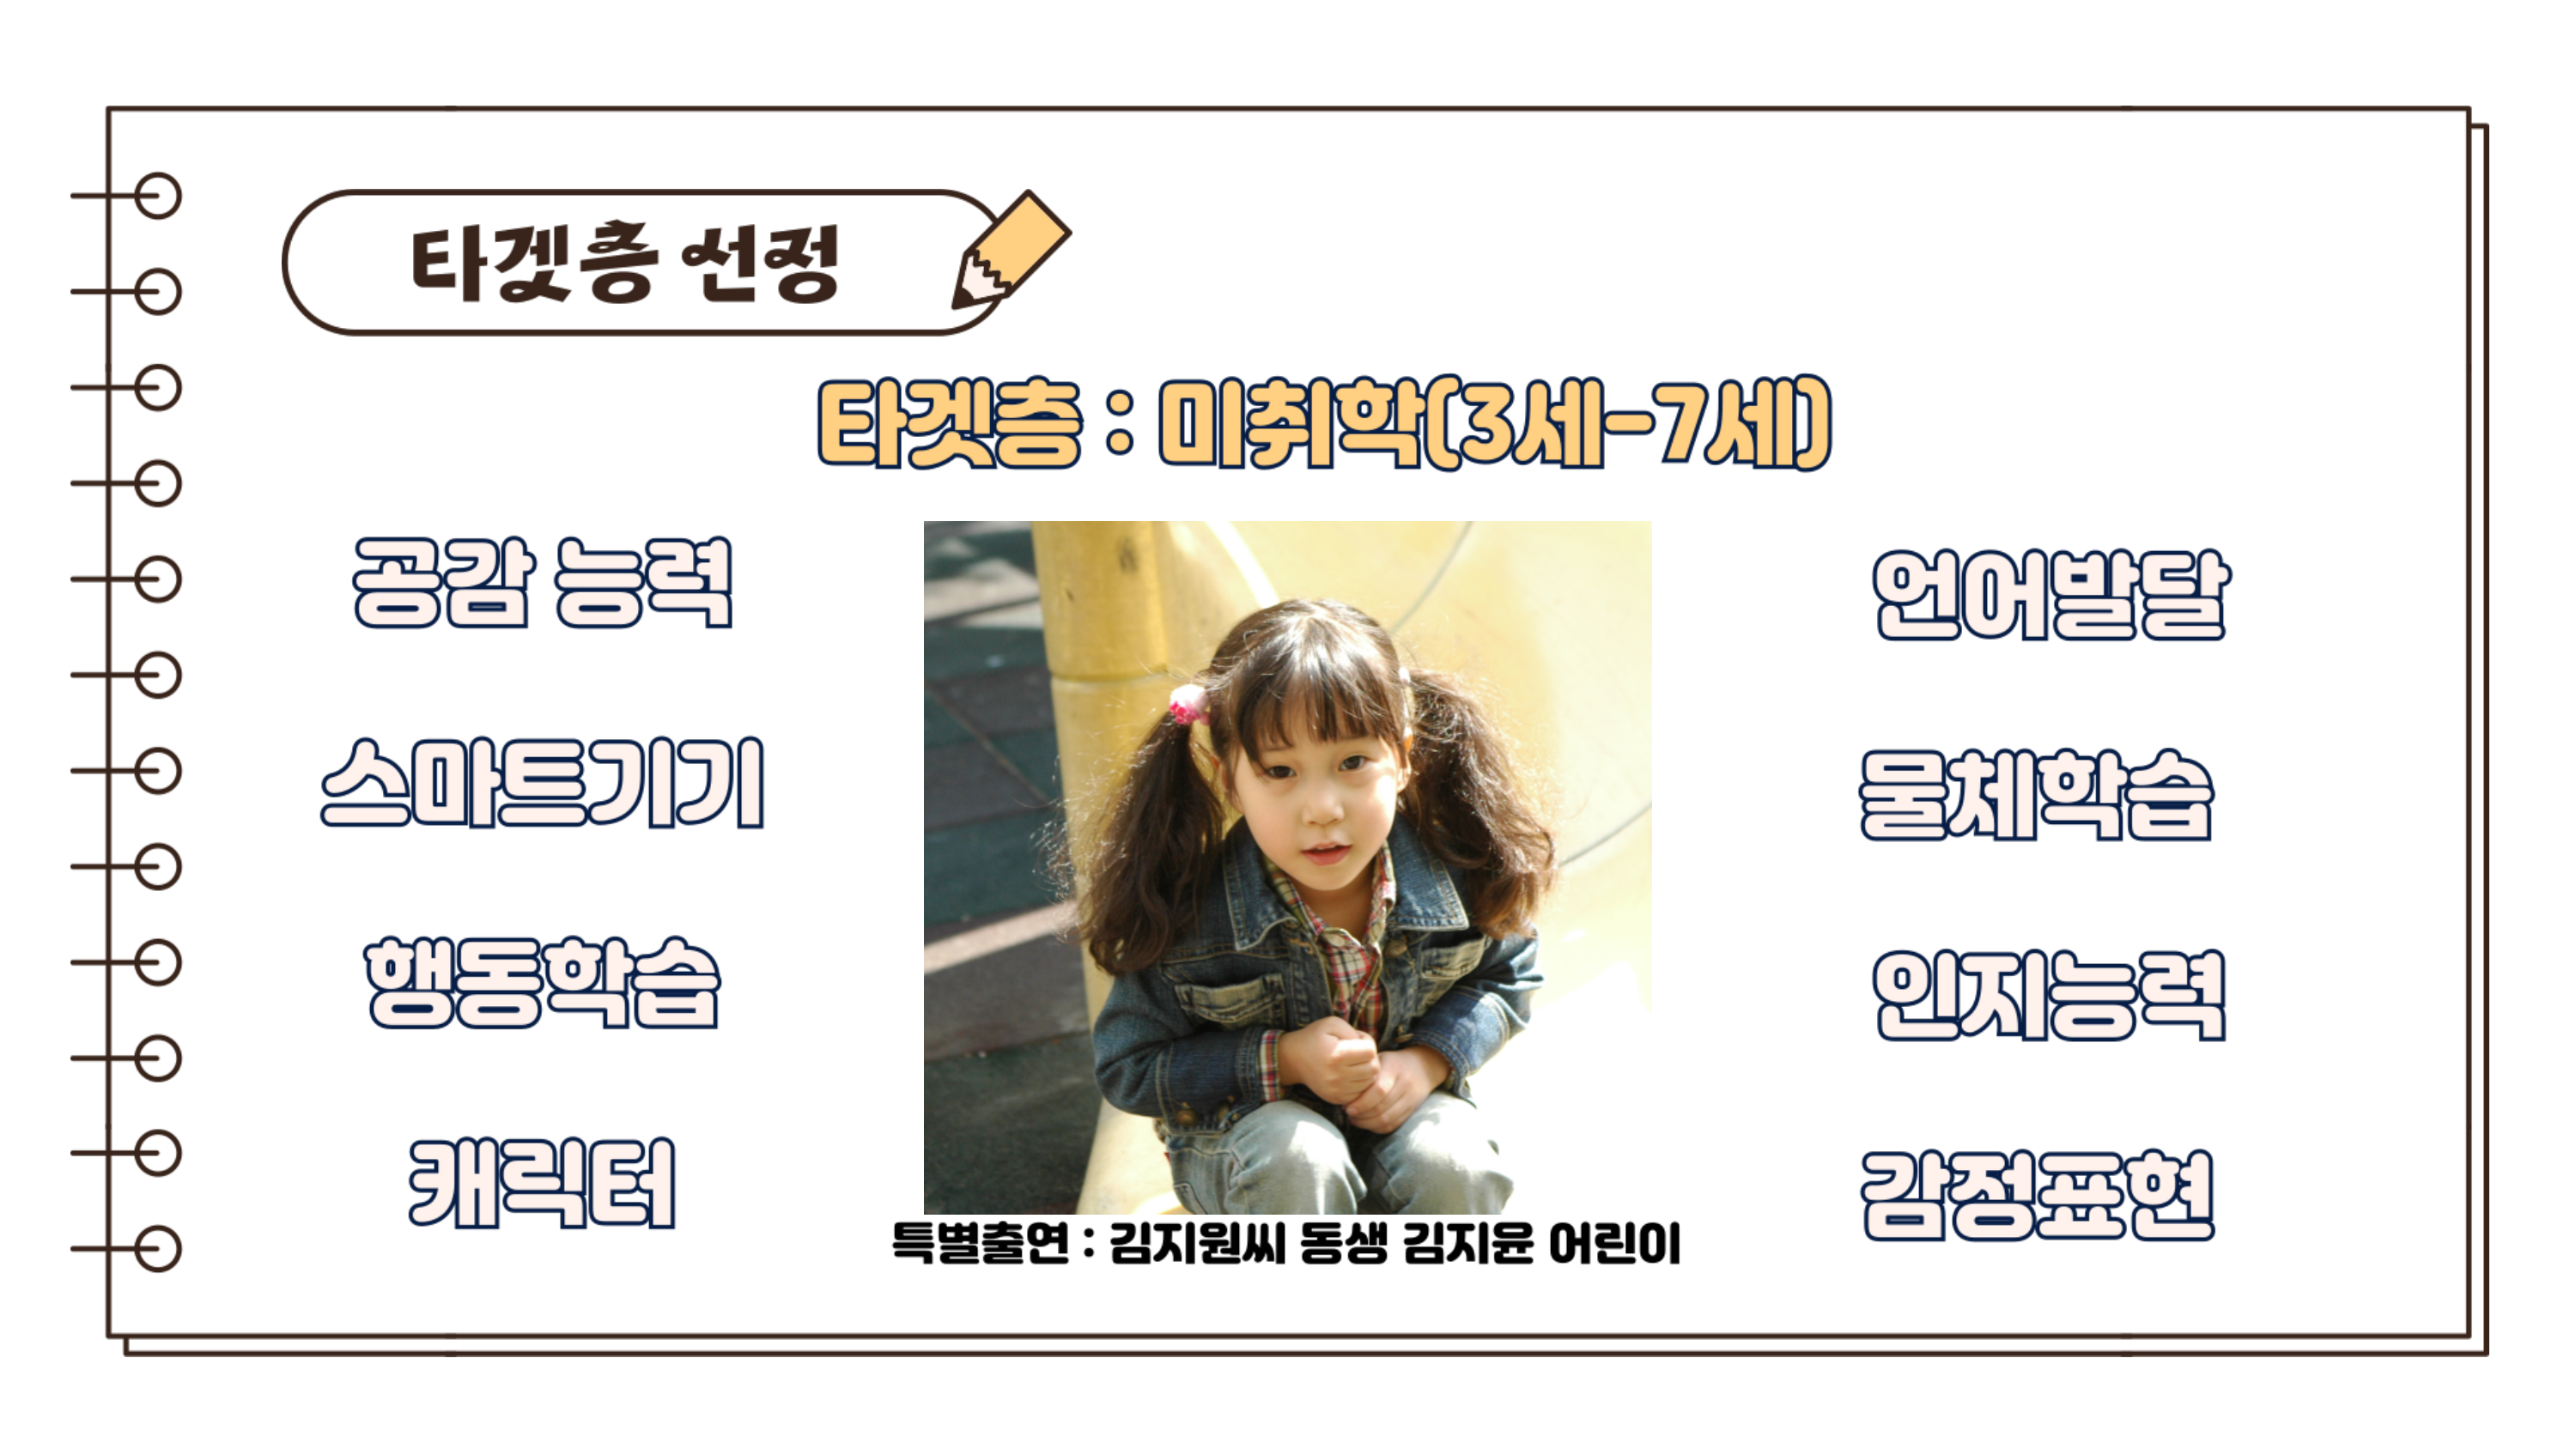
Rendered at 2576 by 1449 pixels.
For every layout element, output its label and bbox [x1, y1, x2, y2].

text_box [1025, 189, 1072, 296]
picture [0, 146, 2576, 1408]
text_box [70, 105, 2489, 464]
text_box [1123, 642, 1327, 1191]
text_box [1123, 1324, 1327, 1358]
